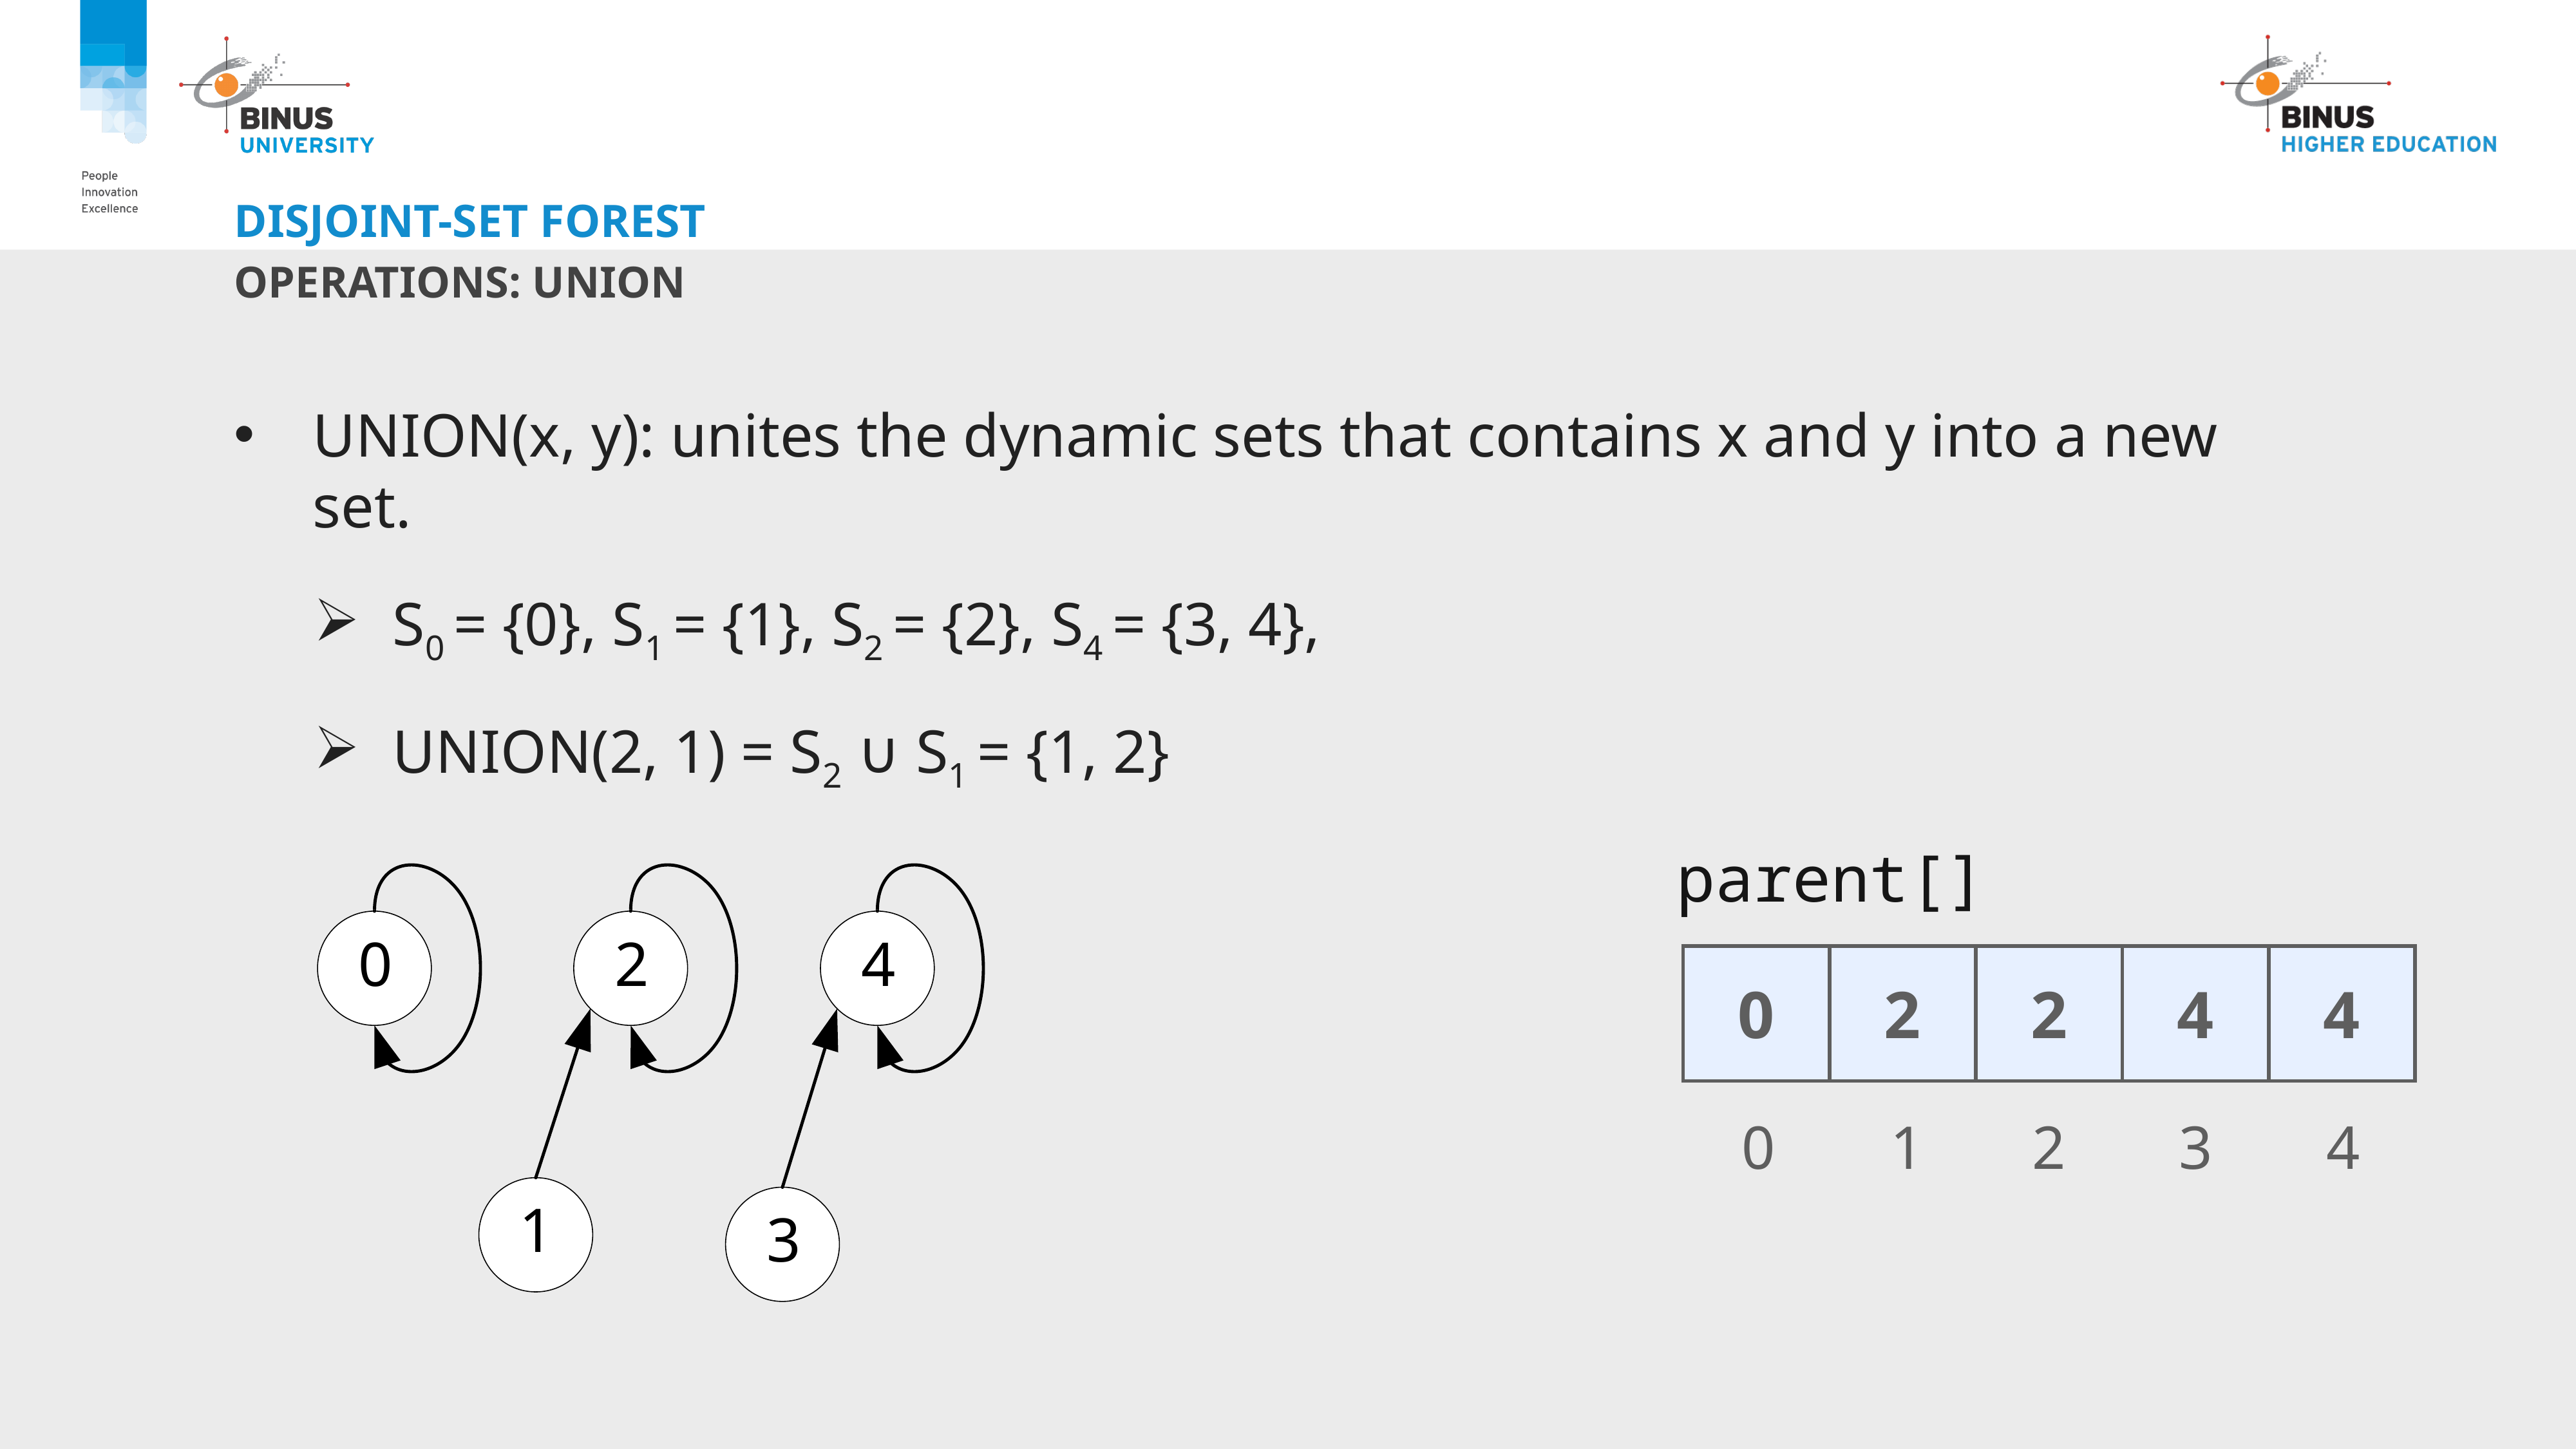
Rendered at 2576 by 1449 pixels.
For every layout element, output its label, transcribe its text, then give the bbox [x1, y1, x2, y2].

picture [307, 847, 1095, 1332]
text_box 4 [2320, 1104, 2365, 1187]
table_header 4 [2271, 948, 2413, 1079]
picture [81, 146, 146, 213]
list Operations: union [228, 255, 1262, 341]
picture [174, 25, 374, 161]
table_header 2 [1832, 948, 1974, 1079]
text_box parent[] [1671, 831, 1992, 920]
text_box 3 [2174, 1104, 2219, 1187]
title Disjoint-set forest [228, 197, 1784, 252]
table_header 0 [1685, 948, 1828, 1079]
picture [80, 66, 147, 144]
list UNION(x, y): unites the dynamic sets that contains x and y into a new set. S0 = {0}, S1 = {1}, S2 = {2}, S4 = {3, 4}, UNION(2, 1) = S2 ∪ S1 = {1, 2} [228, 392, 2269, 1252]
text_box 0 [1736, 1104, 1781, 1187]
text_box 2 [2027, 1104, 2072, 1187]
picture [2199, 0, 2496, 156]
table_header 4 [2124, 948, 2267, 1079]
text_box 1 [1885, 1104, 1930, 1187]
table_header 2 [1978, 948, 2121, 1079]
